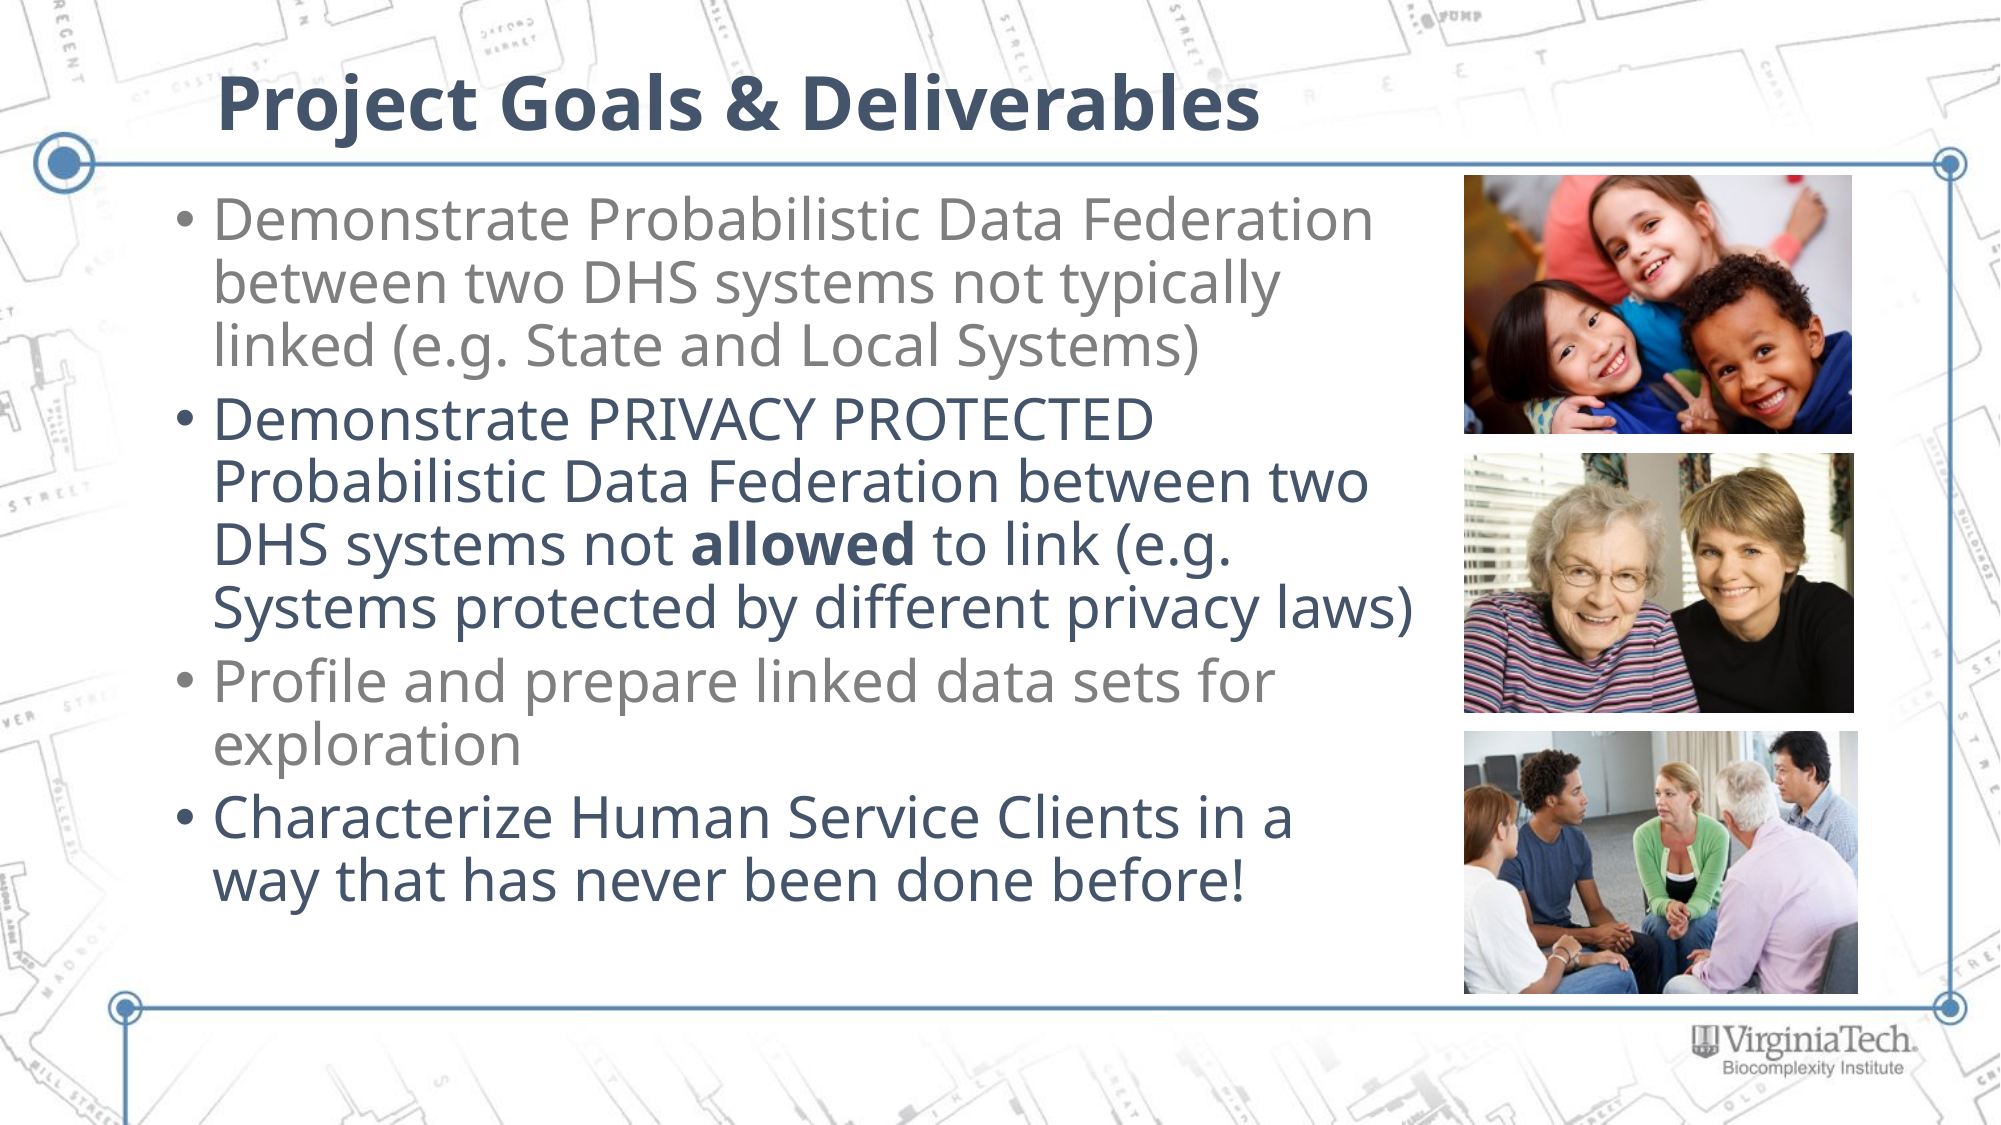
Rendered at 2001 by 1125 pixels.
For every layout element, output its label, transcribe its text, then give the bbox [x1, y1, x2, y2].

list Demonstrate Probabilistic Data Federation between two DHS systems not typically linked (e.g. State and Local Systems) Demonstrate PRIVACY PROTECTED Probabilistic Data Federation between two DHS systems not allowed to link (e.g. Systems protected by different privacy laws) Profile and prepare linked data sets for exploration Characterize Human Service Clients in a way that has never been done before! [84, 182, 1432, 897]
picture [0, 0, 2001, 1125]
title Project Goals & Deliverables [84, 42, 1393, 261]
